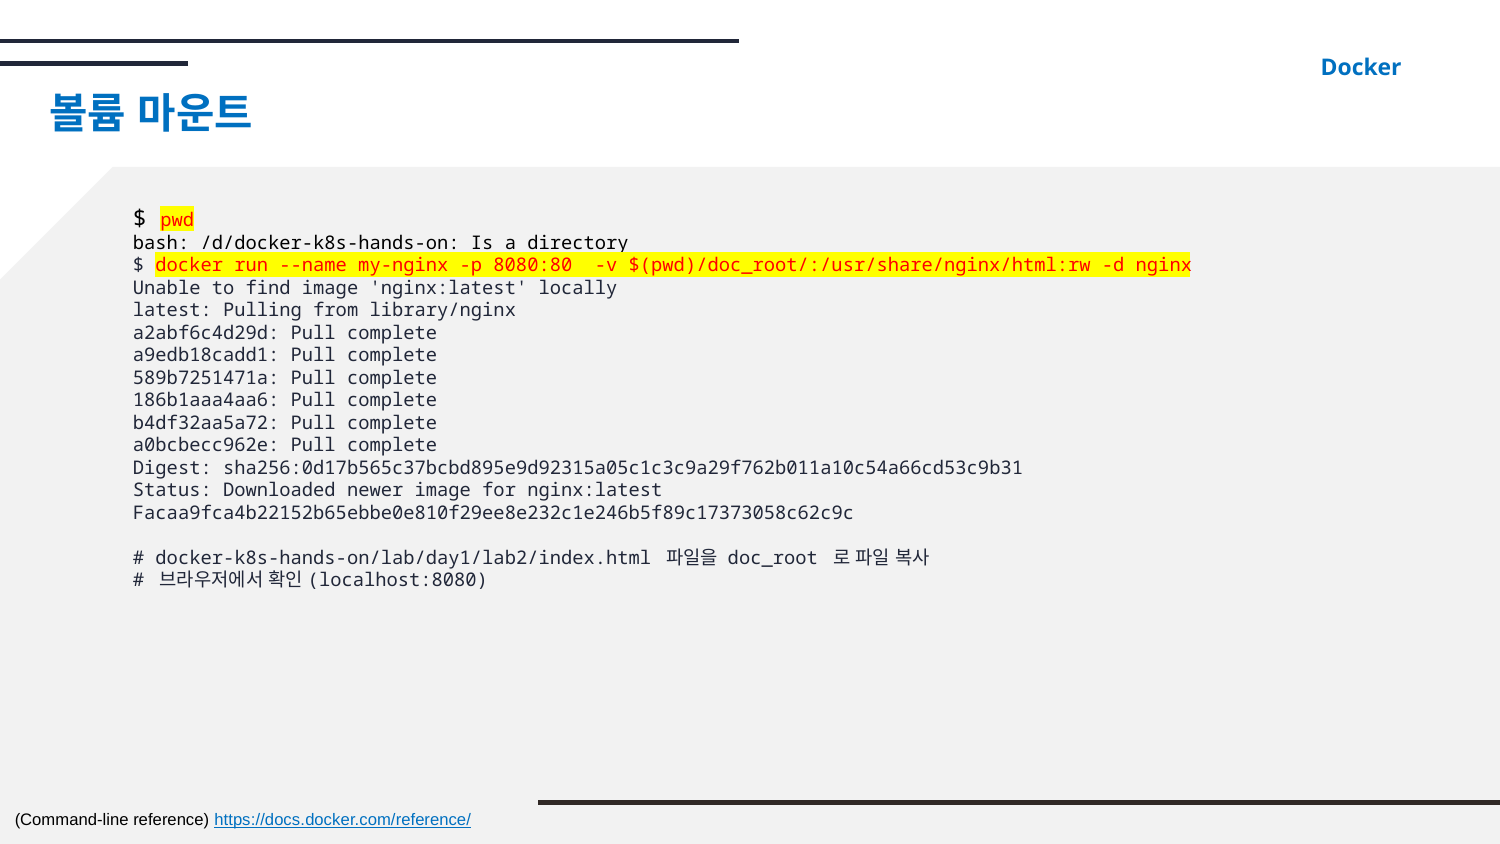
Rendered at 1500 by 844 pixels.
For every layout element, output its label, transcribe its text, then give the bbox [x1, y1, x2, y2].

text_box $ pwd bash: /d/docker-k8s-hands-on: Is a directory $ docker run --name my-nginx -p 8080:80 -v $(pwd)/doc_root/:/usr/share/nginx/html:rw -d nginx Unable to find image 'nginx:latest' locally latest: Pulling from library/nginx a2abf6c4d29d: Pull complete a9edb18cadd1: Pull complete 589b7251471a: Pull complete 186b1aaa4aa6: Pull complete b4df32aa5a72: Pull complete a0bcbecc962e: Pull complete Digest: sha256:0d17b565c37bcbd895e9d92315a05c1c3c9a29f762b011a10c54a66cd53c9b31 Status: Downloaded newer image for nginx:latest Facaa9fca4b22152b65ebbe0e810f29ee8e232c1e246b5f89c17373058c62c9c # docker-k8s-hands-on/lab/day1/lab2/index.html 파일을 doc_root 로 파일 복사 # 브라우저에서 확인(localhost:8080) [118, 195, 1332, 621]
text_box (Command-line reference) https://docs.docker.com/reference/ [0, 795, 498, 843]
title 볼륨 마운트 [34, 88, 1469, 136]
text_box Docker [977, 42, 1417, 88]
